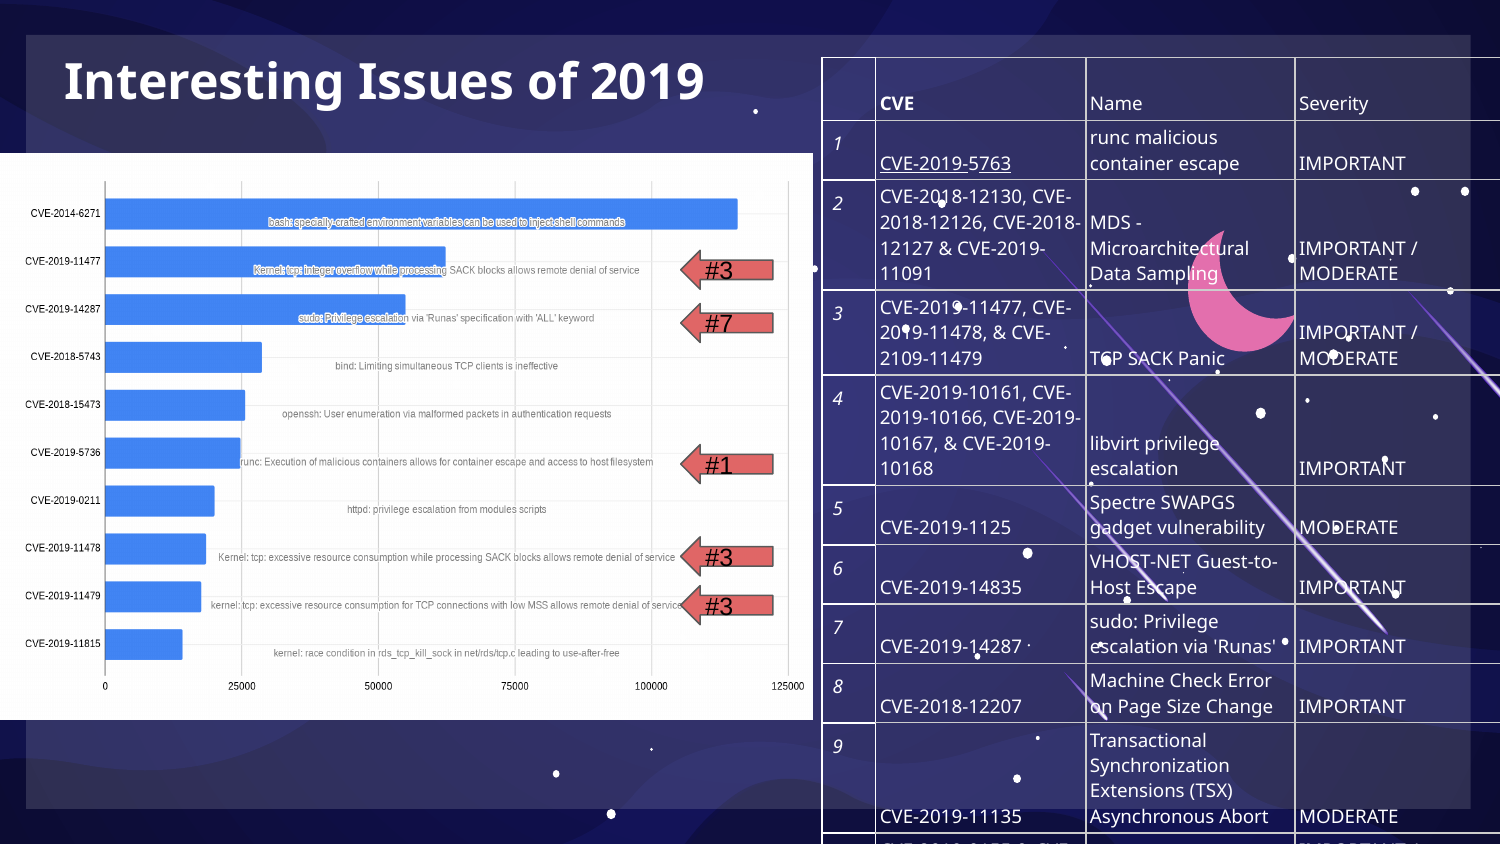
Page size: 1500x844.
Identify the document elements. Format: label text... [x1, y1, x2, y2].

table_header CVE [876, 58, 1085, 120]
table_cell MODERATE [1296, 723, 1500, 832]
table_cell 6 [823, 546, 875, 603]
table_cell CVE-2019-1125 [876, 486, 1085, 544]
table_cell CVE-2019-0155 & CVE-2019-0154 [876, 834, 1085, 844]
table_cell IMPORTANT / MODERATE [1296, 834, 1500, 844]
table_cell 8 [823, 664, 875, 722]
table_cell CVE-2019-11135 [876, 723, 1085, 832]
table_cell IMPORTANT / MODERATE [1296, 180, 1500, 289]
picture [0, 153, 814, 721]
table_cell 7 [823, 605, 875, 663]
table_cell runc malicious container escape [1087, 121, 1294, 179]
table_cell 1 [823, 121, 875, 179]
table_cell IMPORTANT [1296, 121, 1500, 179]
table_cell 3 [823, 291, 875, 374]
table_cell CVE-2019-14287 [876, 605, 1085, 663]
table_header Severity [1296, 58, 1500, 120]
table_cell sudo: Privilege escalation via 'Runas' [1087, 605, 1294, 663]
table_cell CVE-2019-14835 [876, 545, 1085, 603]
table_cell VHOST-NET Guest-to-Host Escape [1087, 545, 1294, 603]
table_cell Spectre SWAPGS gadget vulnerability [1087, 486, 1294, 544]
table_cell IMPORTANT [1296, 376, 1500, 485]
table_cell libvirt privilege escalation [1087, 376, 1294, 485]
table_cell Machine Check Error on Page Size Change [1087, 664, 1294, 722]
table_cell i915 Graphic Driver [1087, 834, 1294, 844]
table_cell TCP SACK Panic [1087, 291, 1294, 374]
table_cell 2 [823, 181, 875, 289]
table_cell CVE-2019-11477, CVE-2019-11478, & CVE-2109-11479 [876, 291, 1085, 374]
table_cell IMPORTANT [1296, 605, 1500, 663]
table_cell 4 [823, 376, 875, 484]
table_cell MDS - Microarchitectural Data Sampling [1087, 180, 1294, 289]
table_cell Transactional Synchronization Extensions (TSX) Asynchronous Abort [1087, 723, 1294, 832]
table_cell 5 [823, 486, 875, 544]
table_cell 10 [823, 834, 875, 844]
table_cell CVE-2019-10161, CVE-2019-10166, CVE-2019-10167, & CVE-2019-10168 [876, 376, 1085, 485]
table_cell CVE-2019-5763 [876, 121, 1085, 179]
table_header [823, 58, 875, 120]
table_cell MODERATE [1296, 486, 1500, 544]
table_cell IMPORTANT [1296, 545, 1500, 603]
table_cell 9 [823, 724, 875, 832]
table_header Name [1087, 58, 1294, 120]
table_cell IMPORTANT [1296, 664, 1500, 722]
table_cell IMPORTANT / MODERATE [1296, 291, 1500, 374]
table_cell CVE-2018-12130, CVE-2018-12126, CVE-2018-12127 & CVE-2019-11091 [876, 180, 1085, 289]
table_cell CVE-2018-12207 [876, 664, 1085, 722]
text_box Interesting Issues of 2019 [49, 34, 728, 138]
